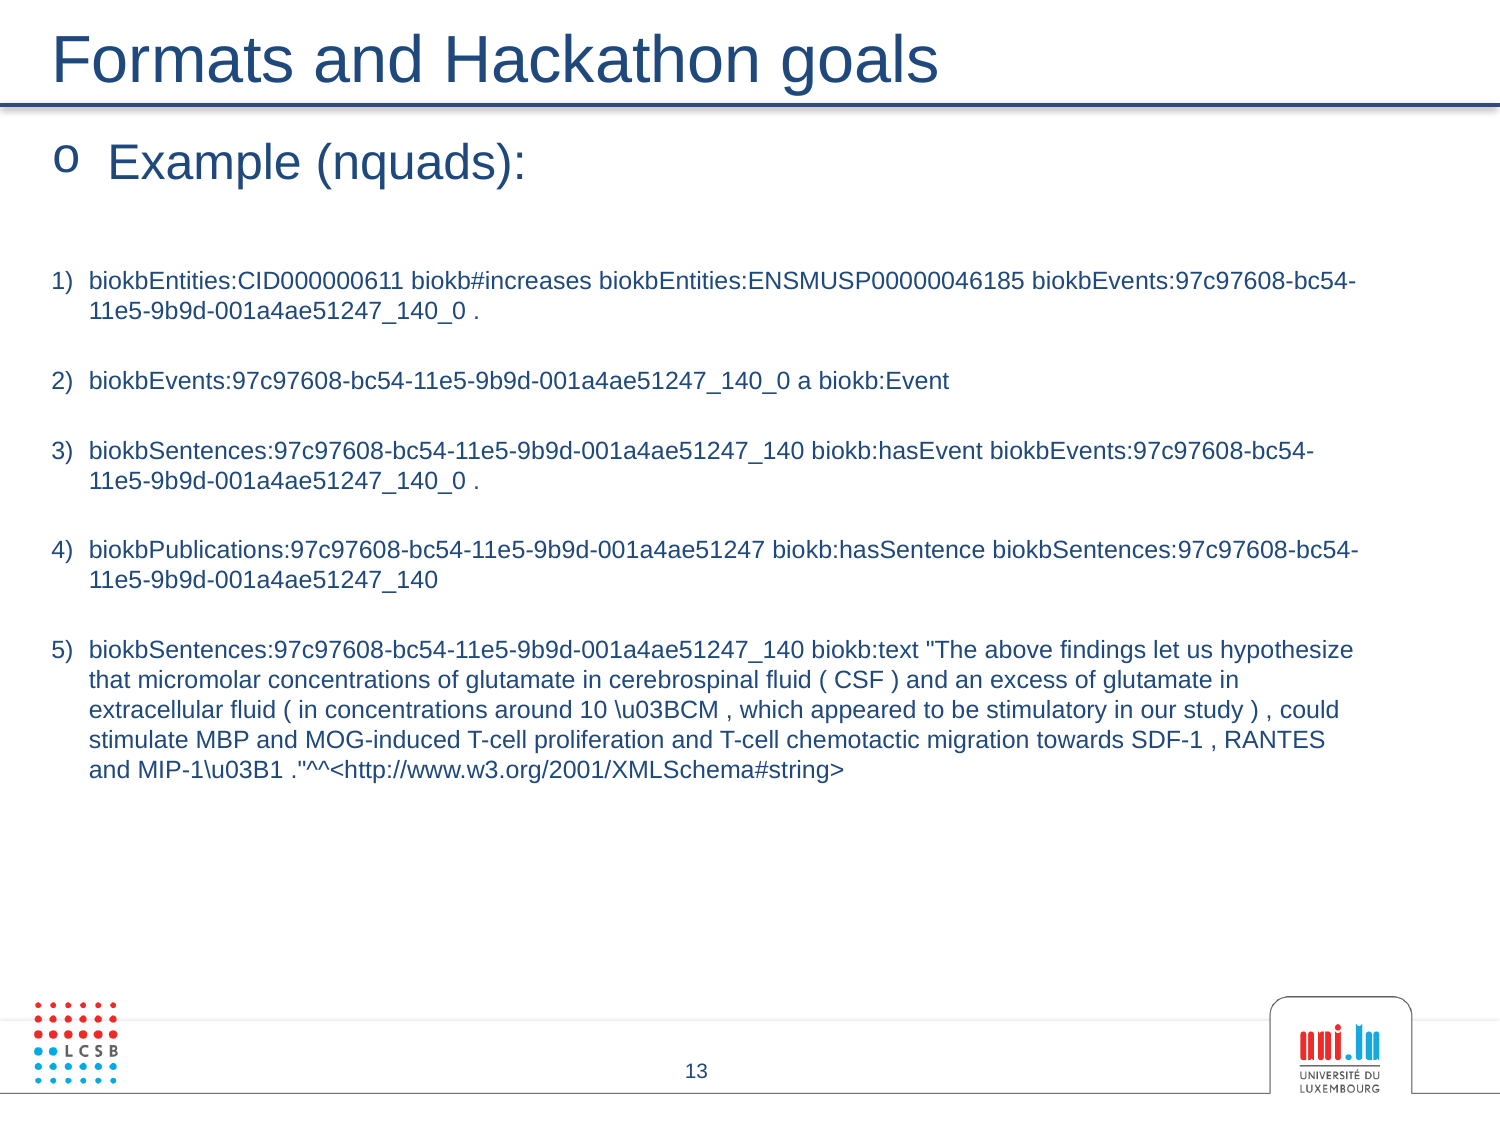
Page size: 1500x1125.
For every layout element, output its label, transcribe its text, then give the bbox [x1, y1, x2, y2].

picture [0, 996, 1500, 1125]
list Example (nquads): biokbEntities:CID000000611 biokb#increases biokbEntities:ENSMUSP00000046185 biokbEvents:97c97608-bc54-11e5-9b9d-001a4ae51247_140_0 . biokbEvents:97c97608-bc54-11e5-9b9d-001a4ae51247_140_0 a biokb:Event biokbSentences:97c97608-bc54-11e5-9b9d-001a4ae51247_140 biokb:hasEvent biokbEvents:97c97608-bc54-11e5-9b9d-001a4ae51247_140_0 . biokbPublications:97c97608-bc54-11e5-9b9d-001a4ae51247 biokb:hasSentence biokbSentences:97c97608-bc54-11e5-9b9d-001a4ae51247_140 biokbSentences:97c97608-bc54-11e5-9b9d-001a4ae51247_140 biokb:text "The above findings let us hypothesize that micromolar concentrations of glutamate in cerebrospinal fluid ( CSF ) and an excess of glutamate in extracellular fluid ( in concentrations around 10 \u03BCM , which appeared to be stimulatory in our study ) , could stimulate MBP and MOG-induced T-cell proliferation and T-cell chemotactic migration towards SDF-1 , RANTES and MIP-1\u03B1 ."^^<http://www.w3.org/2001/XMLSchema#string> [36, 121, 1387, 997]
title Formats and Hackathon goals [36, 8, 1387, 105]
